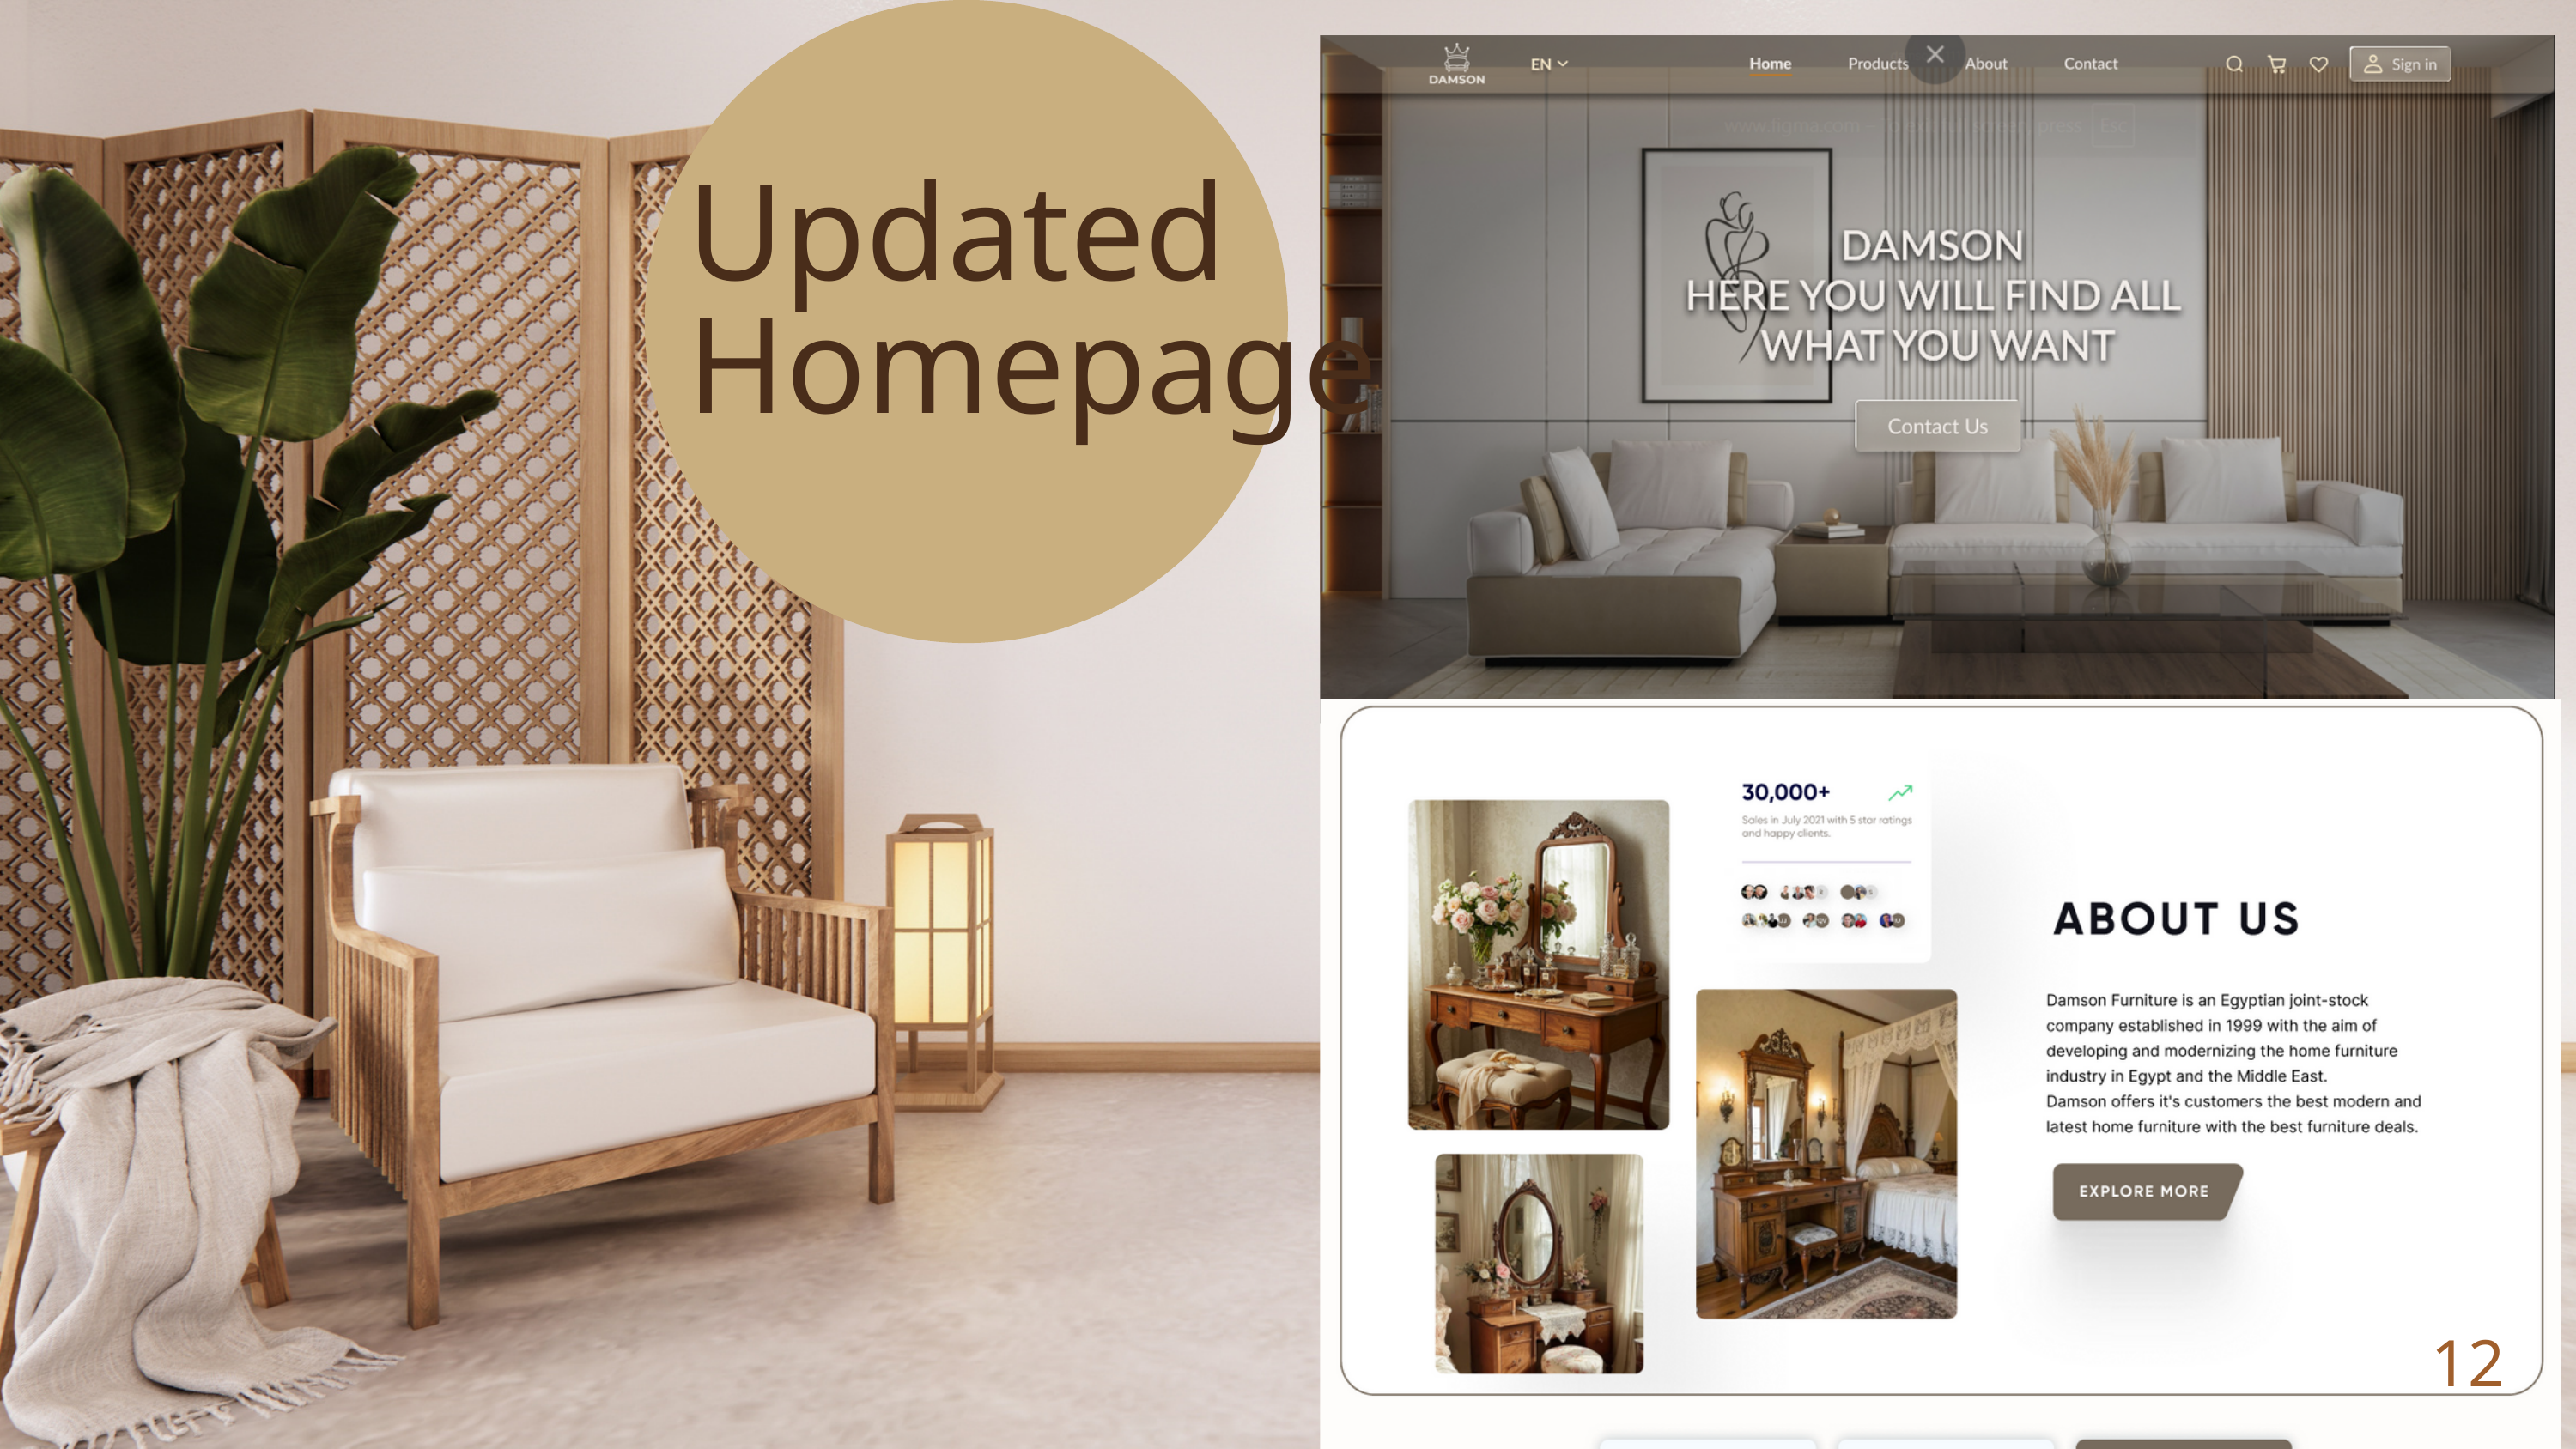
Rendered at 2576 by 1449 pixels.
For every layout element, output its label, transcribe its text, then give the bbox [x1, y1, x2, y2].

text_box 12 [2356, 1335, 2506, 1400]
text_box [644, 0, 1289, 644]
text_box [1290, 0, 2576, 1449]
text_box Updated Homepage [1292, 174, 1663, 440]
text_box [1320, 35, 2555, 699]
text_box [1320, 699, 2561, 1449]
text_box [0, 0, 1320, 1449]
